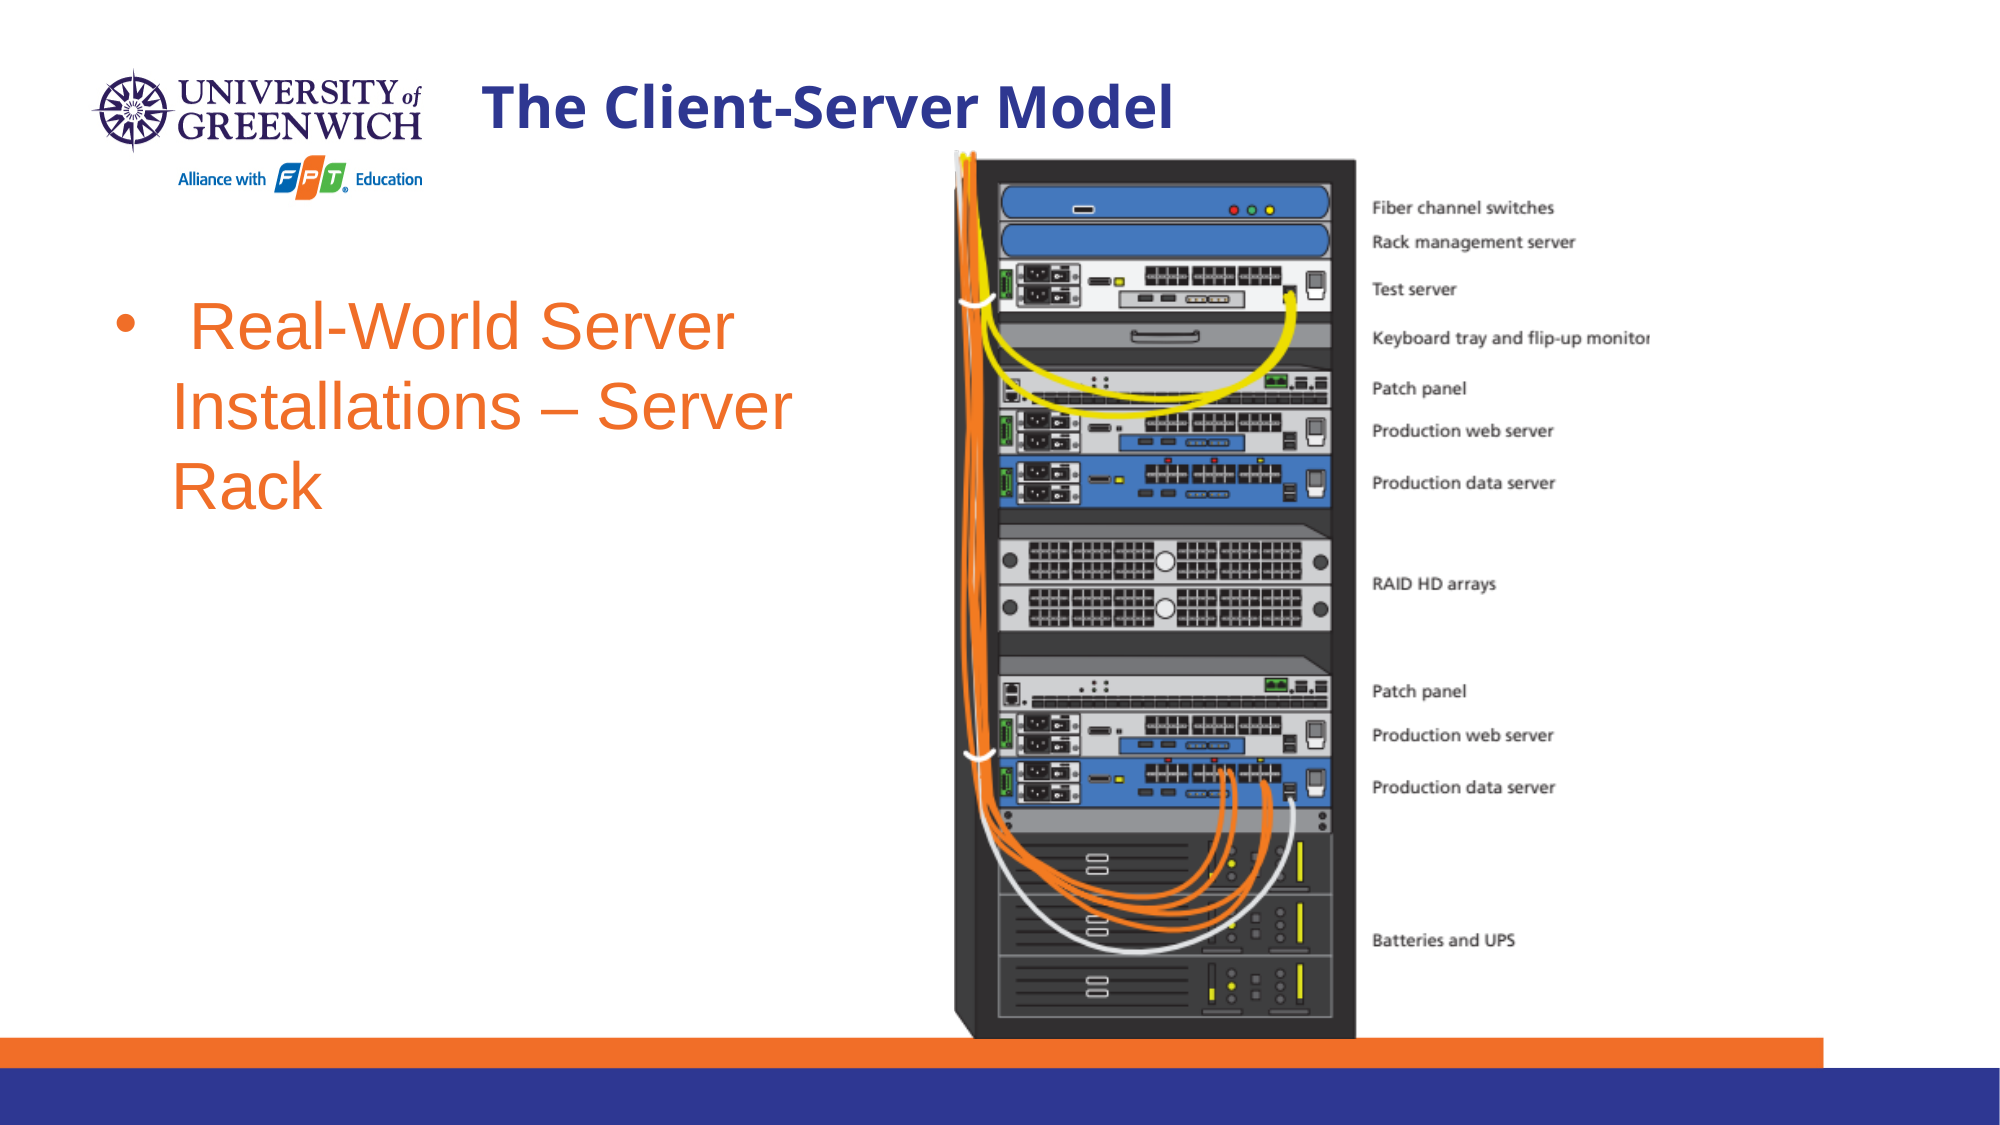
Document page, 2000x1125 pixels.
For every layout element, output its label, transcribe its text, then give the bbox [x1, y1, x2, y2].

picture [0, 0, 2000, 1125]
title The Client-Server Model [464, 22, 1900, 189]
text_box Real-World Server Installations – Server Rack [99, 274, 825, 1018]
